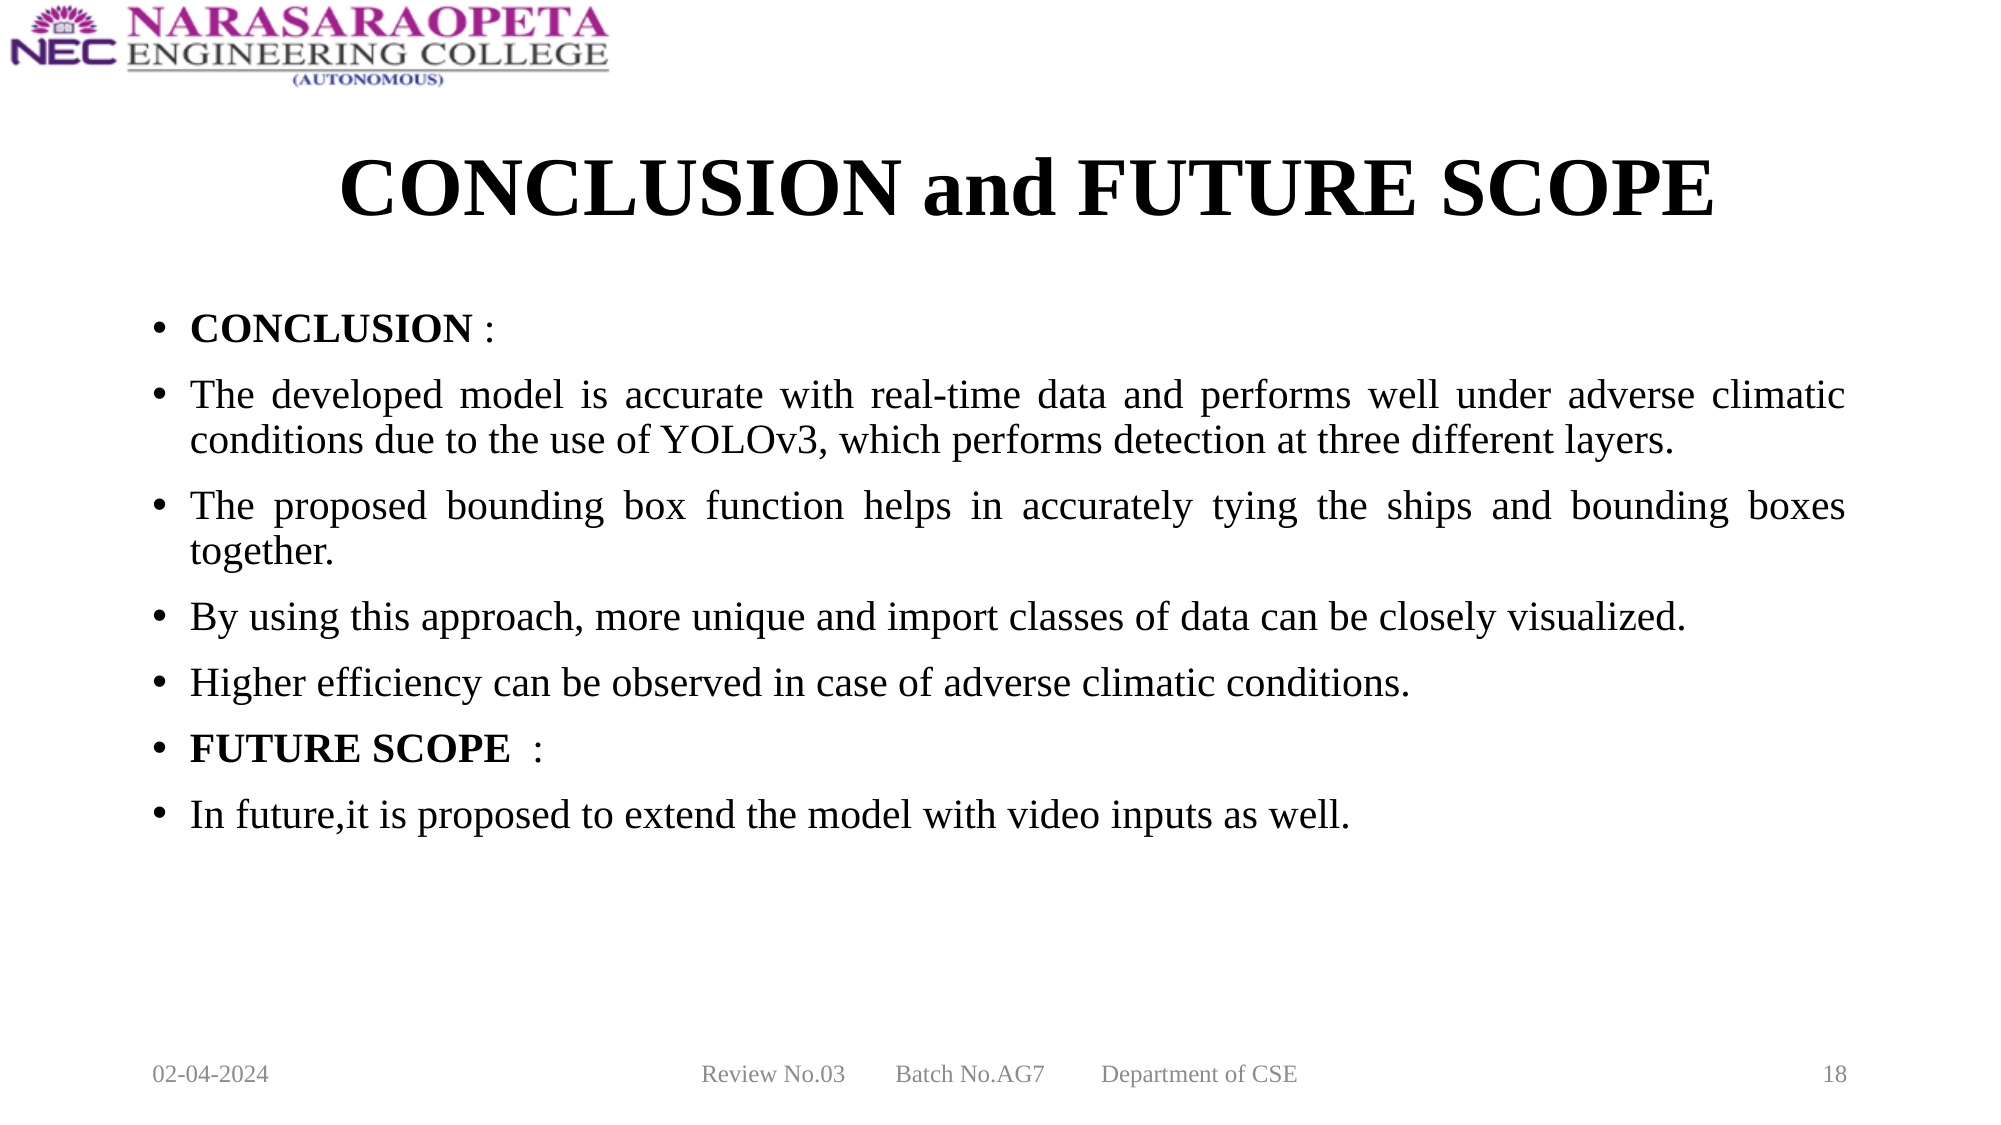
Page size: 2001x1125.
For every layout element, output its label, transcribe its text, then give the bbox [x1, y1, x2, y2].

footer Review No.03 Batch No.AG7 Department of CSE [662, 1042, 1338, 1103]
picture [0, 0, 1280, 719]
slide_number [137, 1042, 588, 1103]
list CONCLUSION : The developed model is accurate with real-time data and performs well under adverse climatic conditions due to the use of YOLOv3, which performs detection at three different layers. The proposed bounding box function helps in accurately tying the ships and bounding boxes together. By using this approach, more unique and import classes of data can be closely visualized. Higher efficiency can be observed in case of adverse climatic conditions. FUTURE SCOPE : In future,it is proposed to extend the model with video inputs as well. [137, 299, 1863, 1014]
title CONCLUSION and FUTURE SCOPE [193, 96, 1863, 282]
slide_number 18 [1412, 1042, 1863, 1103]
